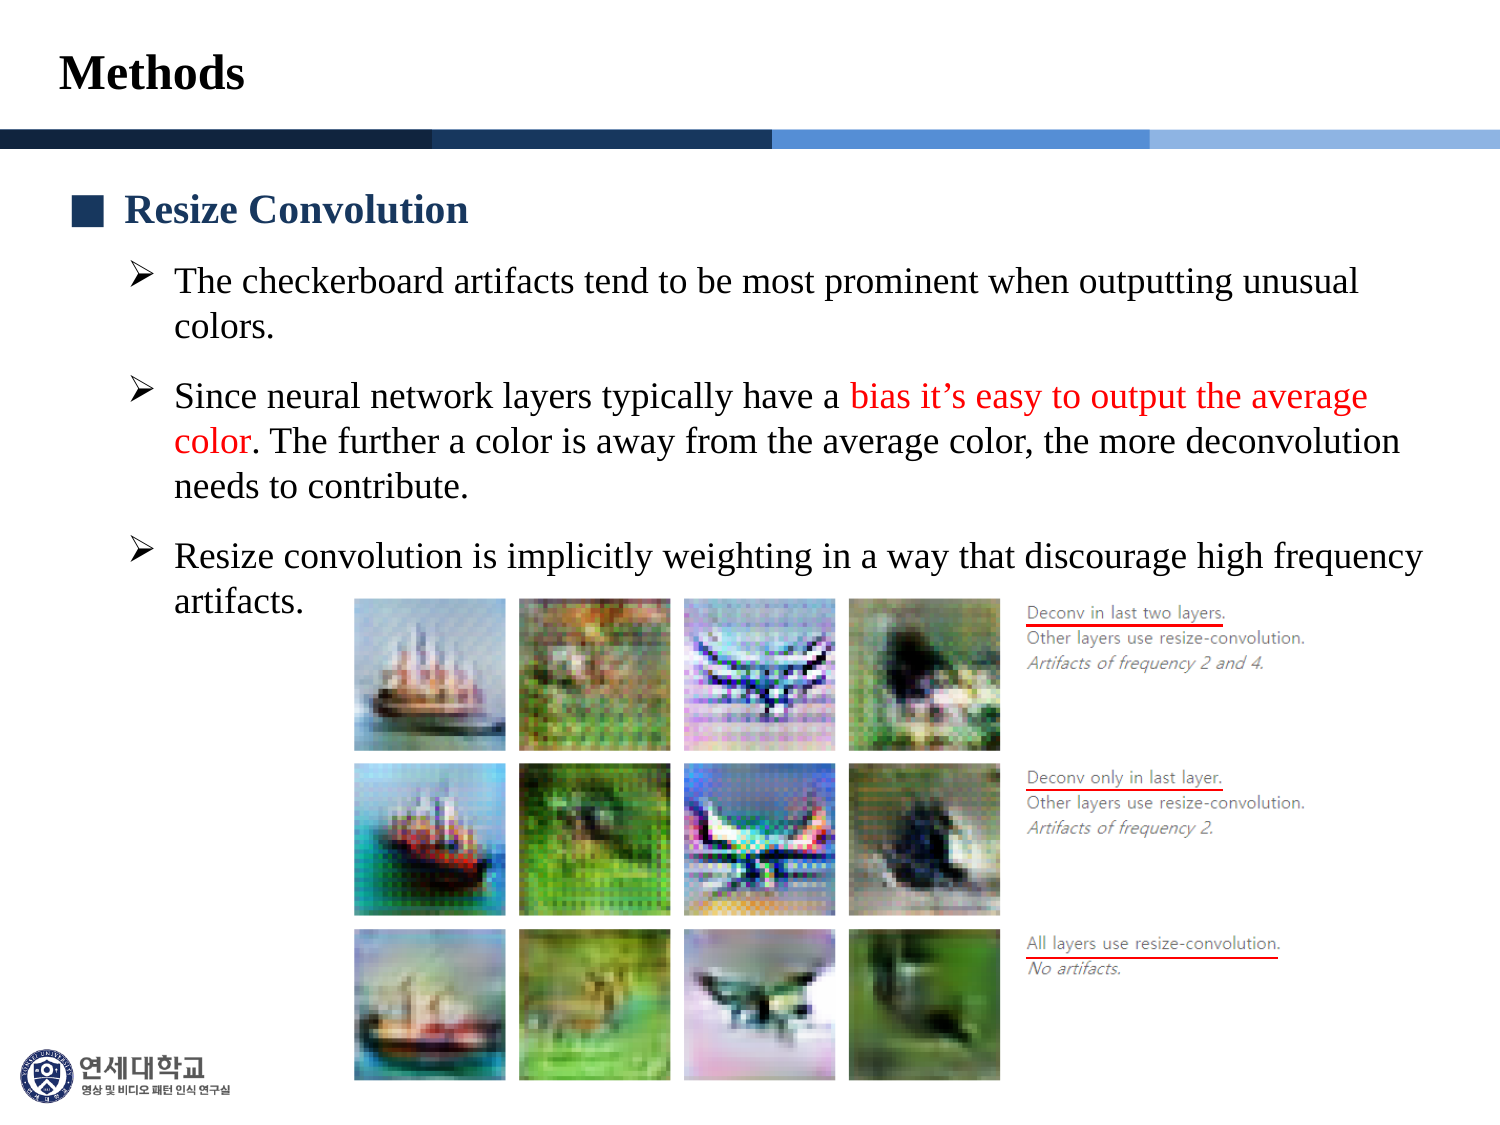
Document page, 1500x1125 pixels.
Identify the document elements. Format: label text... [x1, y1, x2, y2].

title Methods [43, 25, 1459, 114]
list Resize Convolution The checkerboard artifacts tend to be most prominent when outputting unusual colors. Since neural network layers typically have a bias it’s easy to output the average color. The further a color is away from the average color, the more deconvolution needs to contribute. Resize convolution is implicitly weighting in a way that discourage high frequency artifacts. [53, 149, 1459, 1024]
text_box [348, 585, 1311, 1095]
picture [17, 1046, 234, 1106]
